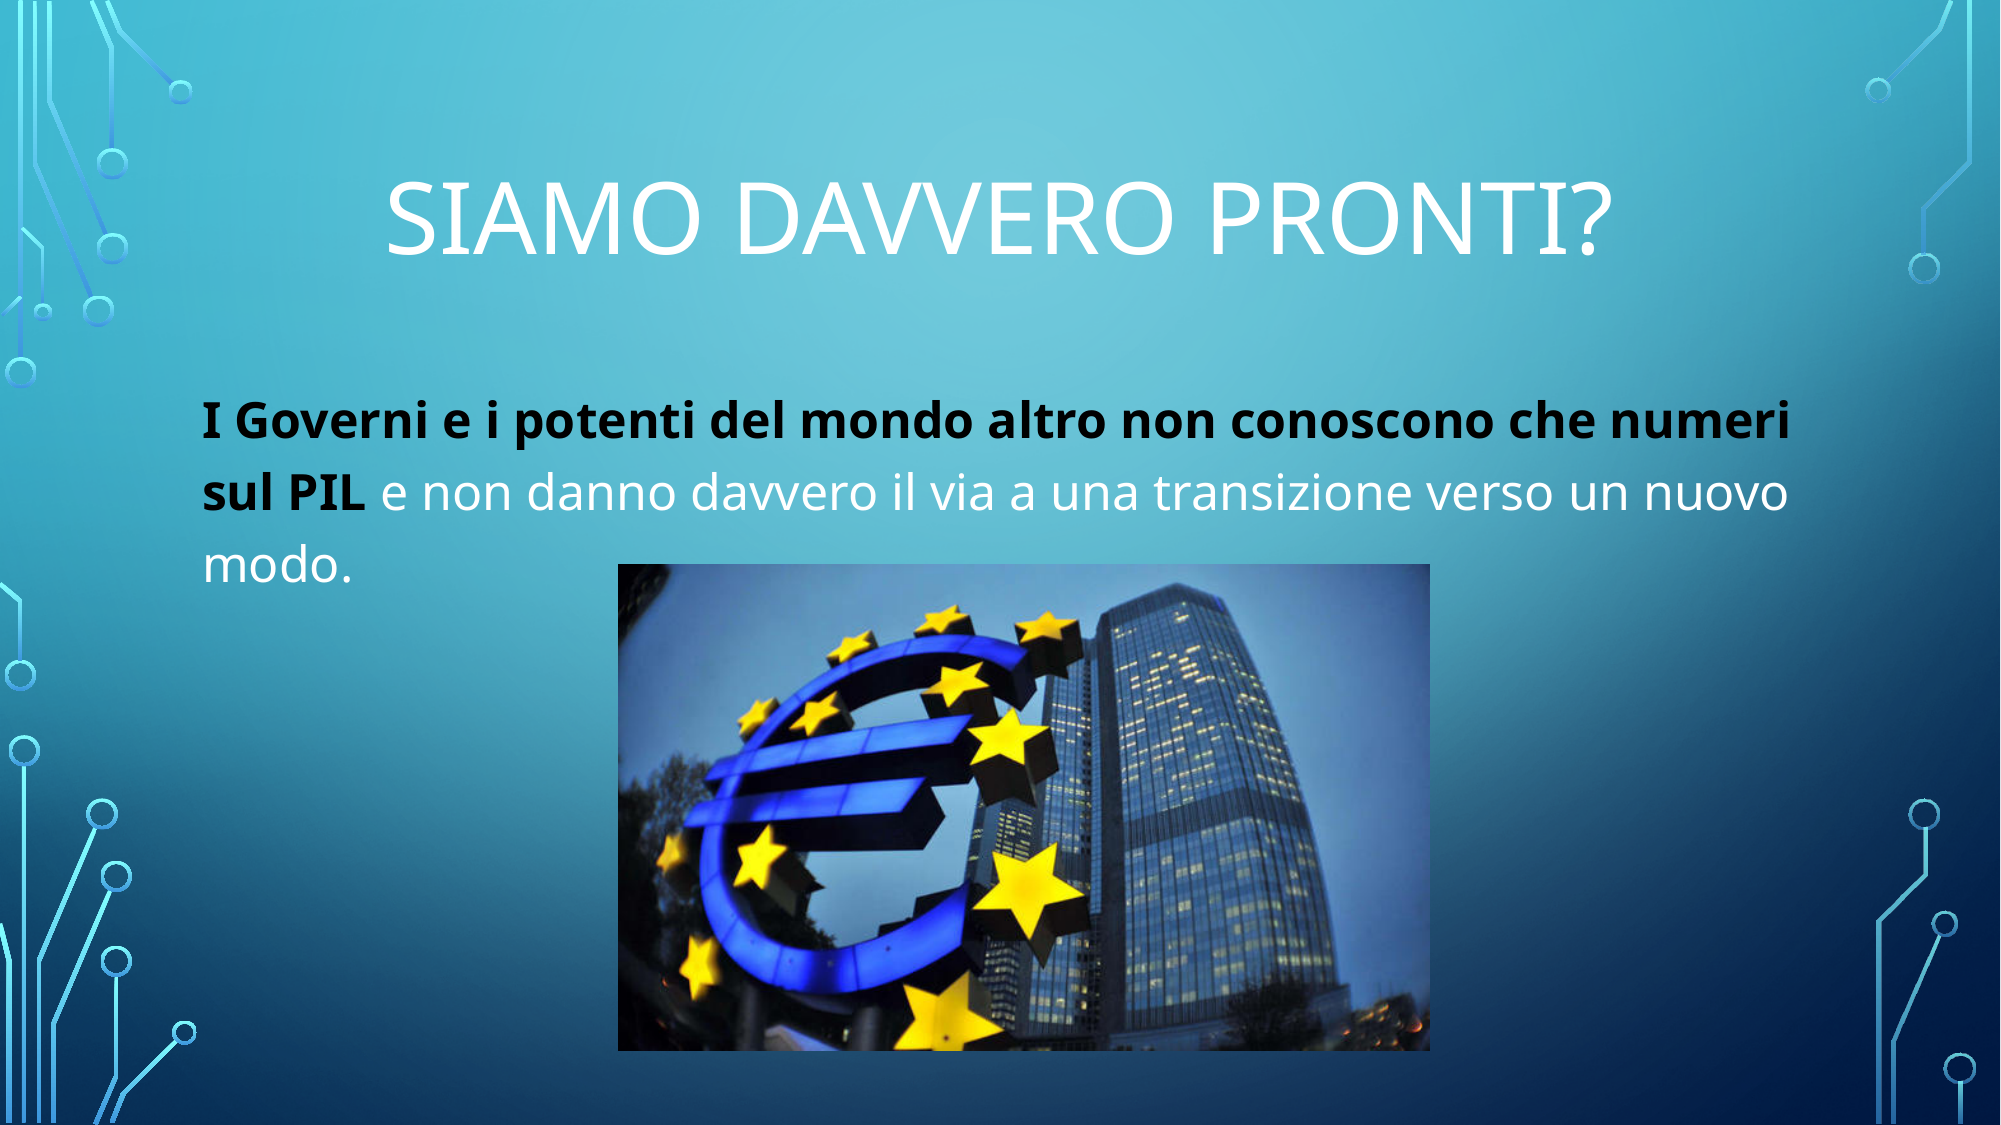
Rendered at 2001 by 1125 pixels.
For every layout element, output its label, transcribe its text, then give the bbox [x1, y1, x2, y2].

list I Governi e i potenti del mondo altro non conoscono che numeri sul PIL e non danno davvero il via a una transizione verso un nuovo modo. [187, 369, 1821, 577]
picture [617, 564, 1430, 1051]
title SIAMO DAVVERO PRONTI? [187, 101, 1813, 344]
